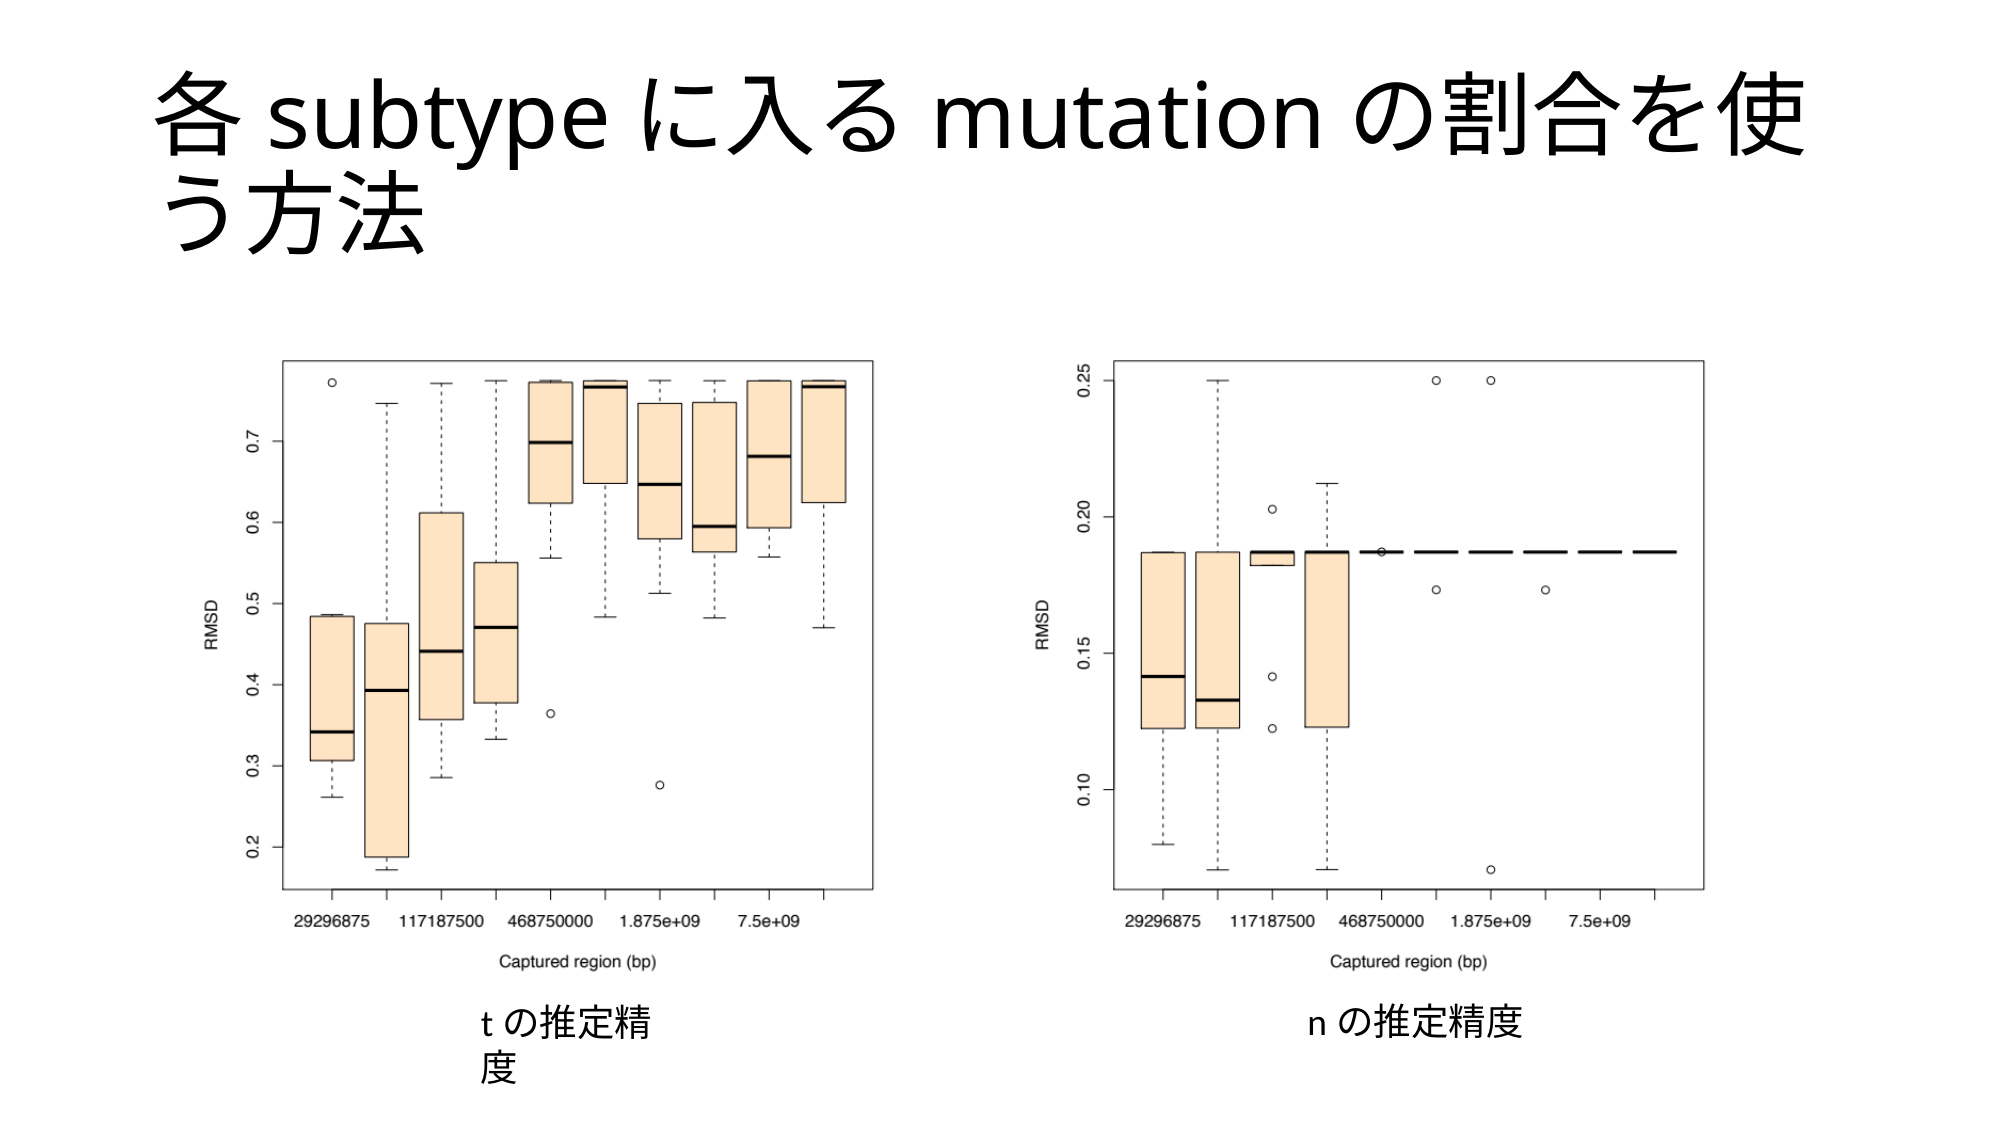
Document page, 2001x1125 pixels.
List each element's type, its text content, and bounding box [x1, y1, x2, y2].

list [199, 277, 914, 992]
text_box nの推定精度 [1292, 992, 1596, 1051]
picture [1030, 277, 1745, 992]
text_box tの推定精度 [466, 992, 703, 1096]
title 各subtypeに入るmutationの割合を使う方法 [137, 59, 1906, 278]
